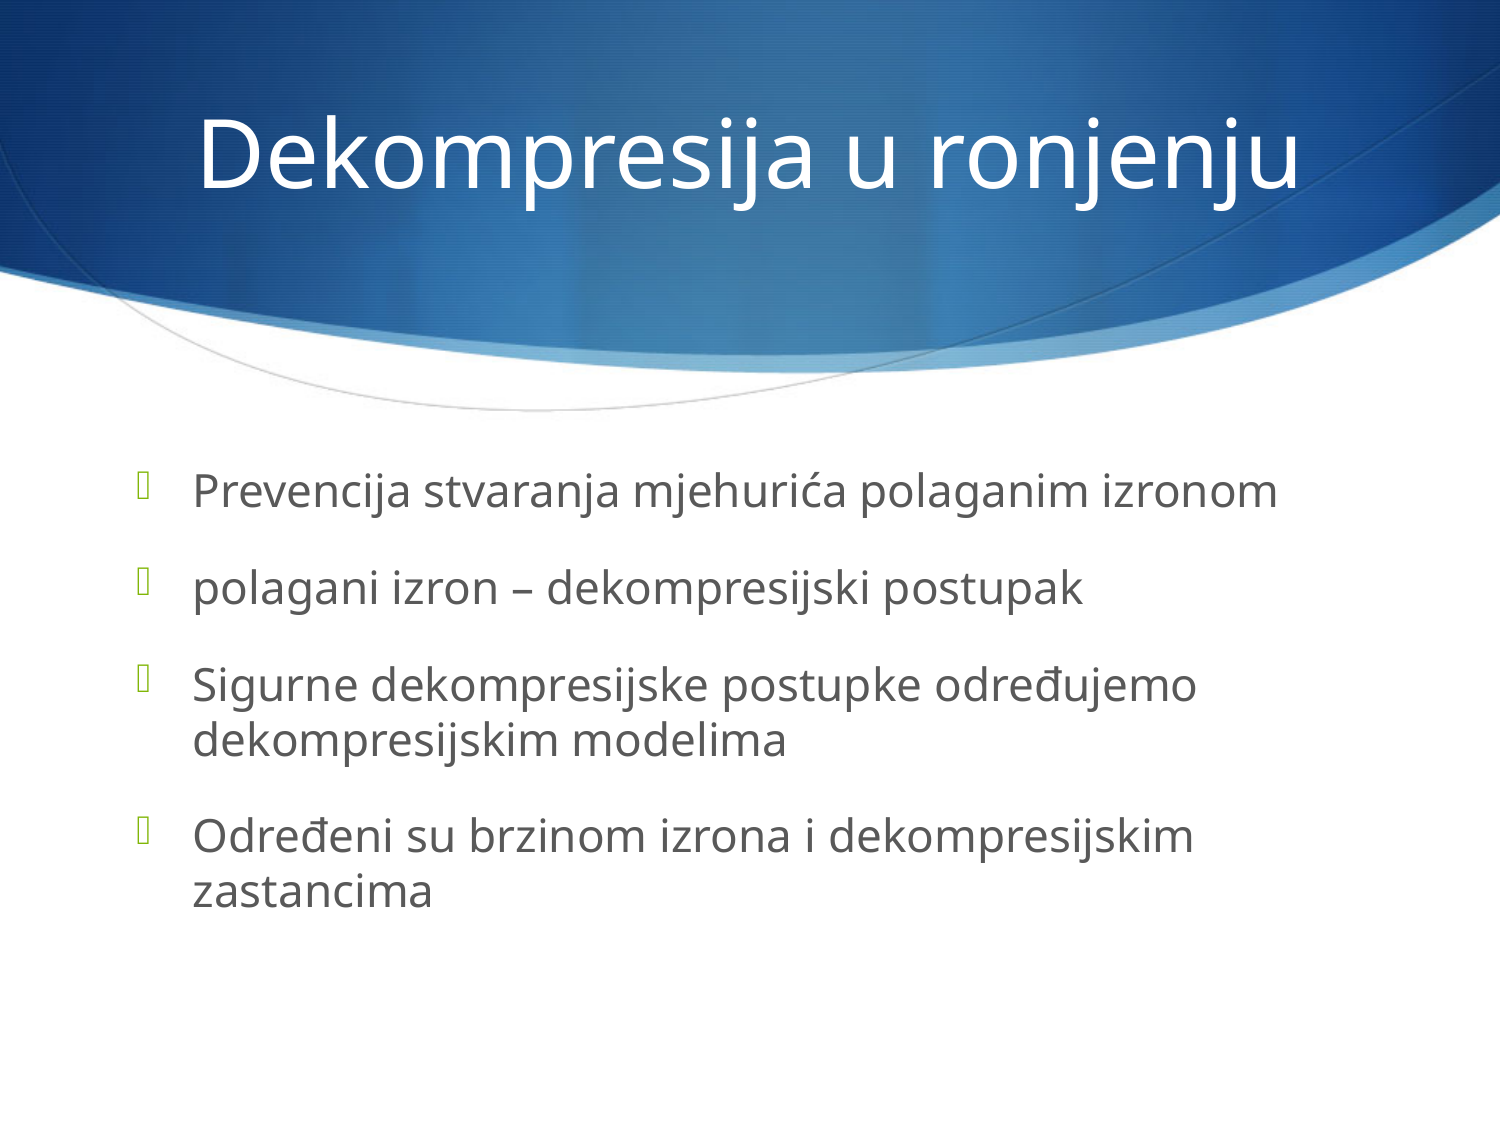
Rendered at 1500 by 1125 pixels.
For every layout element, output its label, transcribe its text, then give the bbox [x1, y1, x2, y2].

list Prevencija stvaranja mjehurića polaganim izronom polagani izron – dekompresijski postupak Sigurne dekompresijske postupke određujemo dekompresijskim modelima Određeni su brzinom izrona i dekompresijskim zastancima [121, 454, 1379, 991]
picture [0, 0, 1500, 1125]
title Dekompresija u ronjenju [75, 56, 1425, 245]
